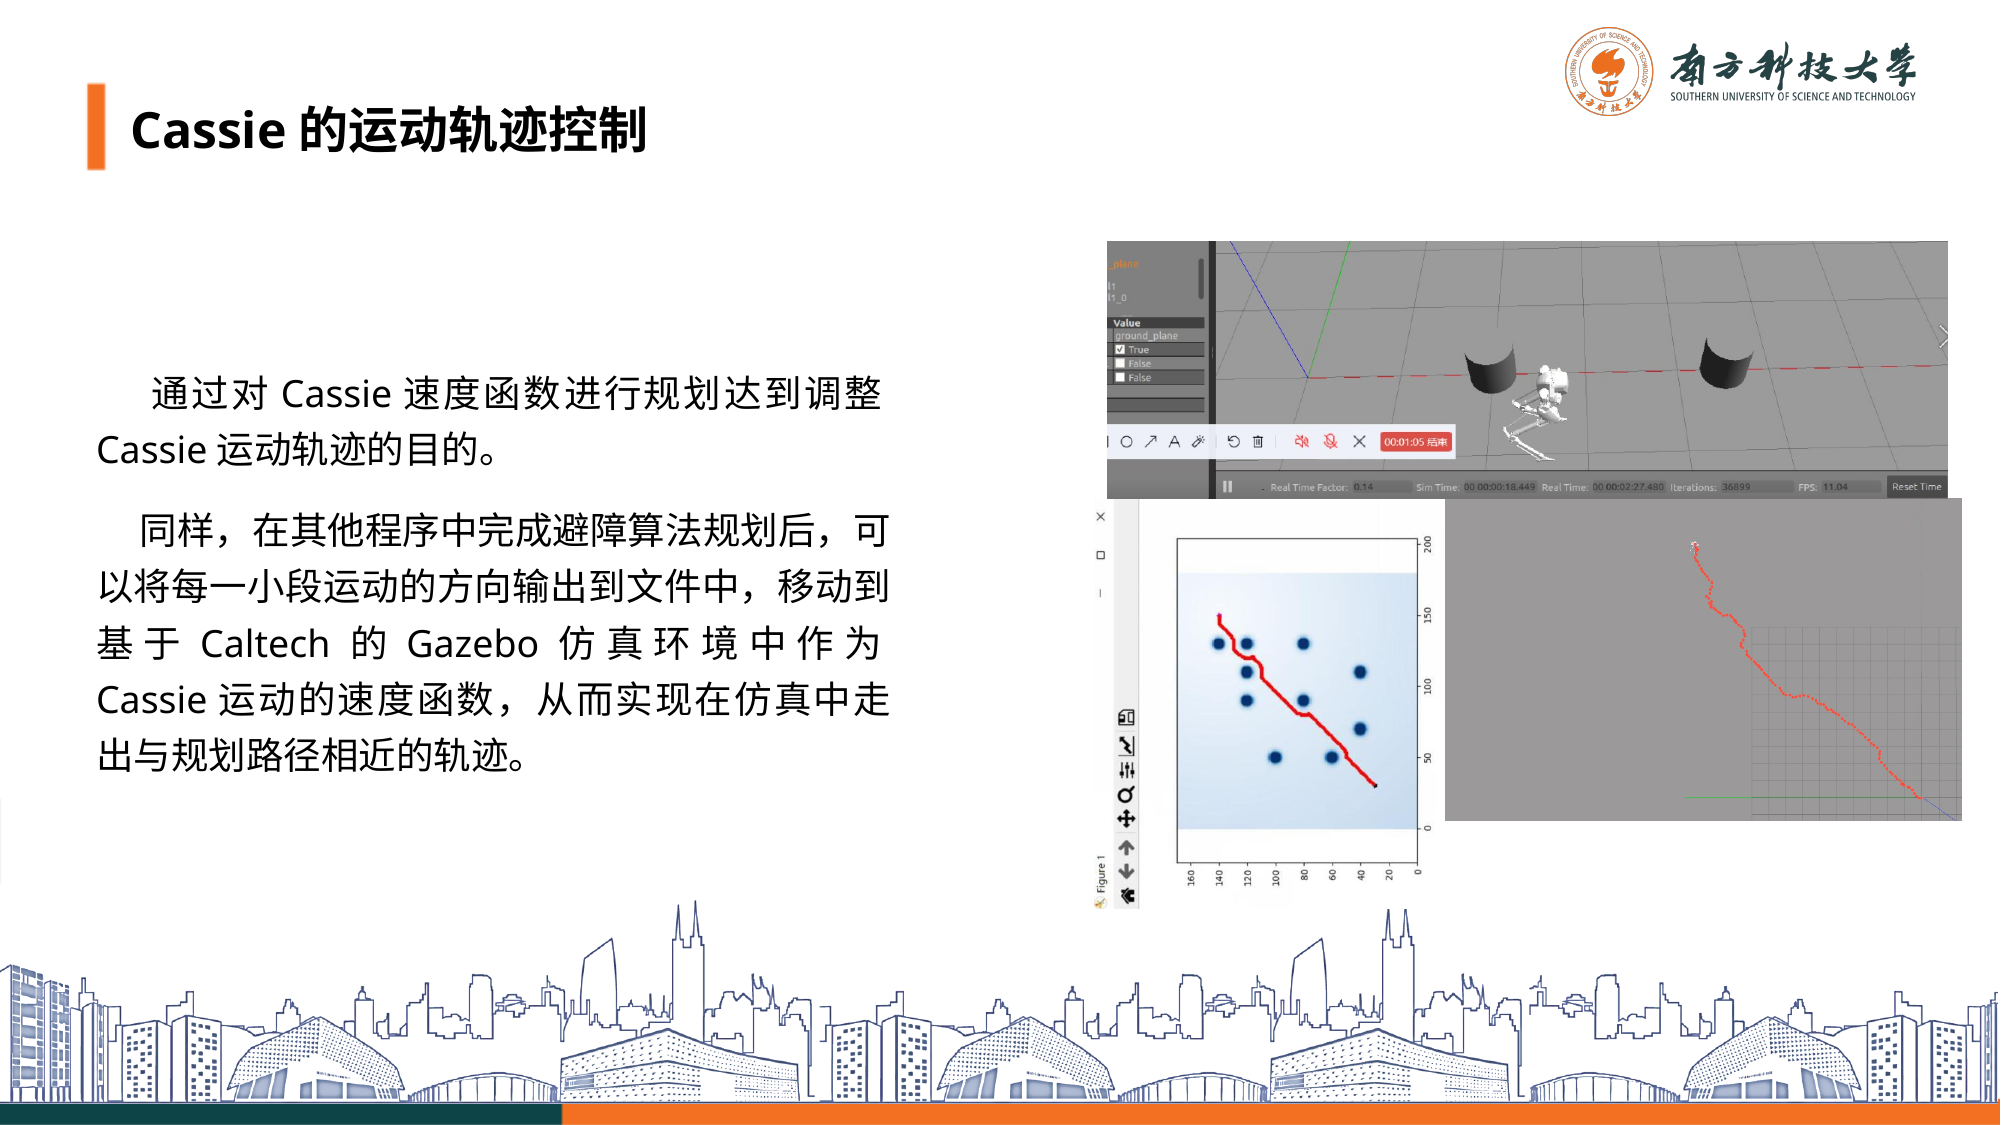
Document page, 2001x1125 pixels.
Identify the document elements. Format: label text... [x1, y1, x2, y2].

list 通过对Cassie速度函数进行规划达到调整Cassie运动轨迹的目的。 同样，在其他程序中完成避障算法规划后，可以将每一小段运动的方向输出到文件中，移动到基于Caltech的Gazebo仿真环境中作为Cassie运动的速度函数，从而实现在仿真中走出与规划路径相近的轨迹。 [80, 343, 906, 661]
text_box Cassie的运动轨迹控制 [115, 91, 1346, 287]
picture [72, 50, 116, 204]
picture [1388, 27, 1946, 116]
picture [0, 240, 2000, 1125]
